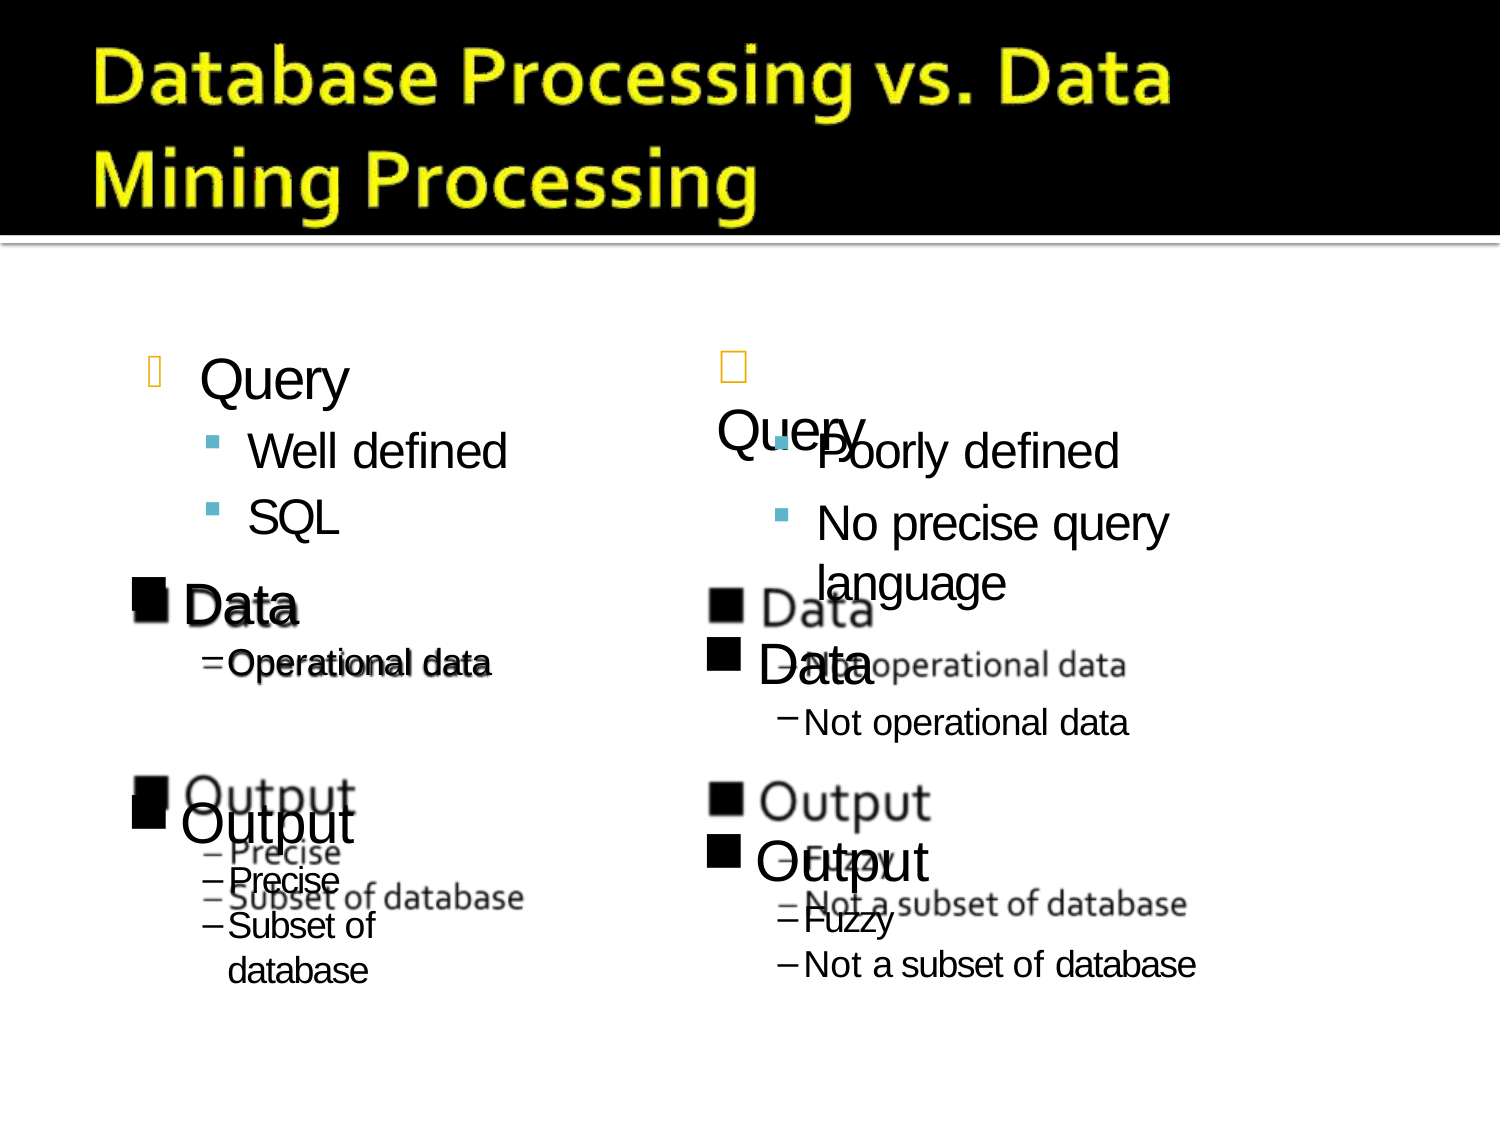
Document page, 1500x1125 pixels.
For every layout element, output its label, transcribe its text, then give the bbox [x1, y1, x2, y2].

text_box [95, 43, 1170, 229]
picture [0, 244, 1500, 251]
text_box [131, 551, 517, 713]
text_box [706, 551, 1153, 713]
list Query Well defined SQL Data Operational data Output Precise Subset of database [125, 332, 526, 743]
title  Query [714, 334, 921, 404]
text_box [705, 744, 1214, 952]
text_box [130, 738, 551, 946]
list Query Well defined SQL Data Operational data Output Precise Subset of database [125, 947, 526, 992]
text_box Poorly defined No precise query language Data Not operational data Output Fuzzy Not a subset of database [700, 404, 1366, 985]
